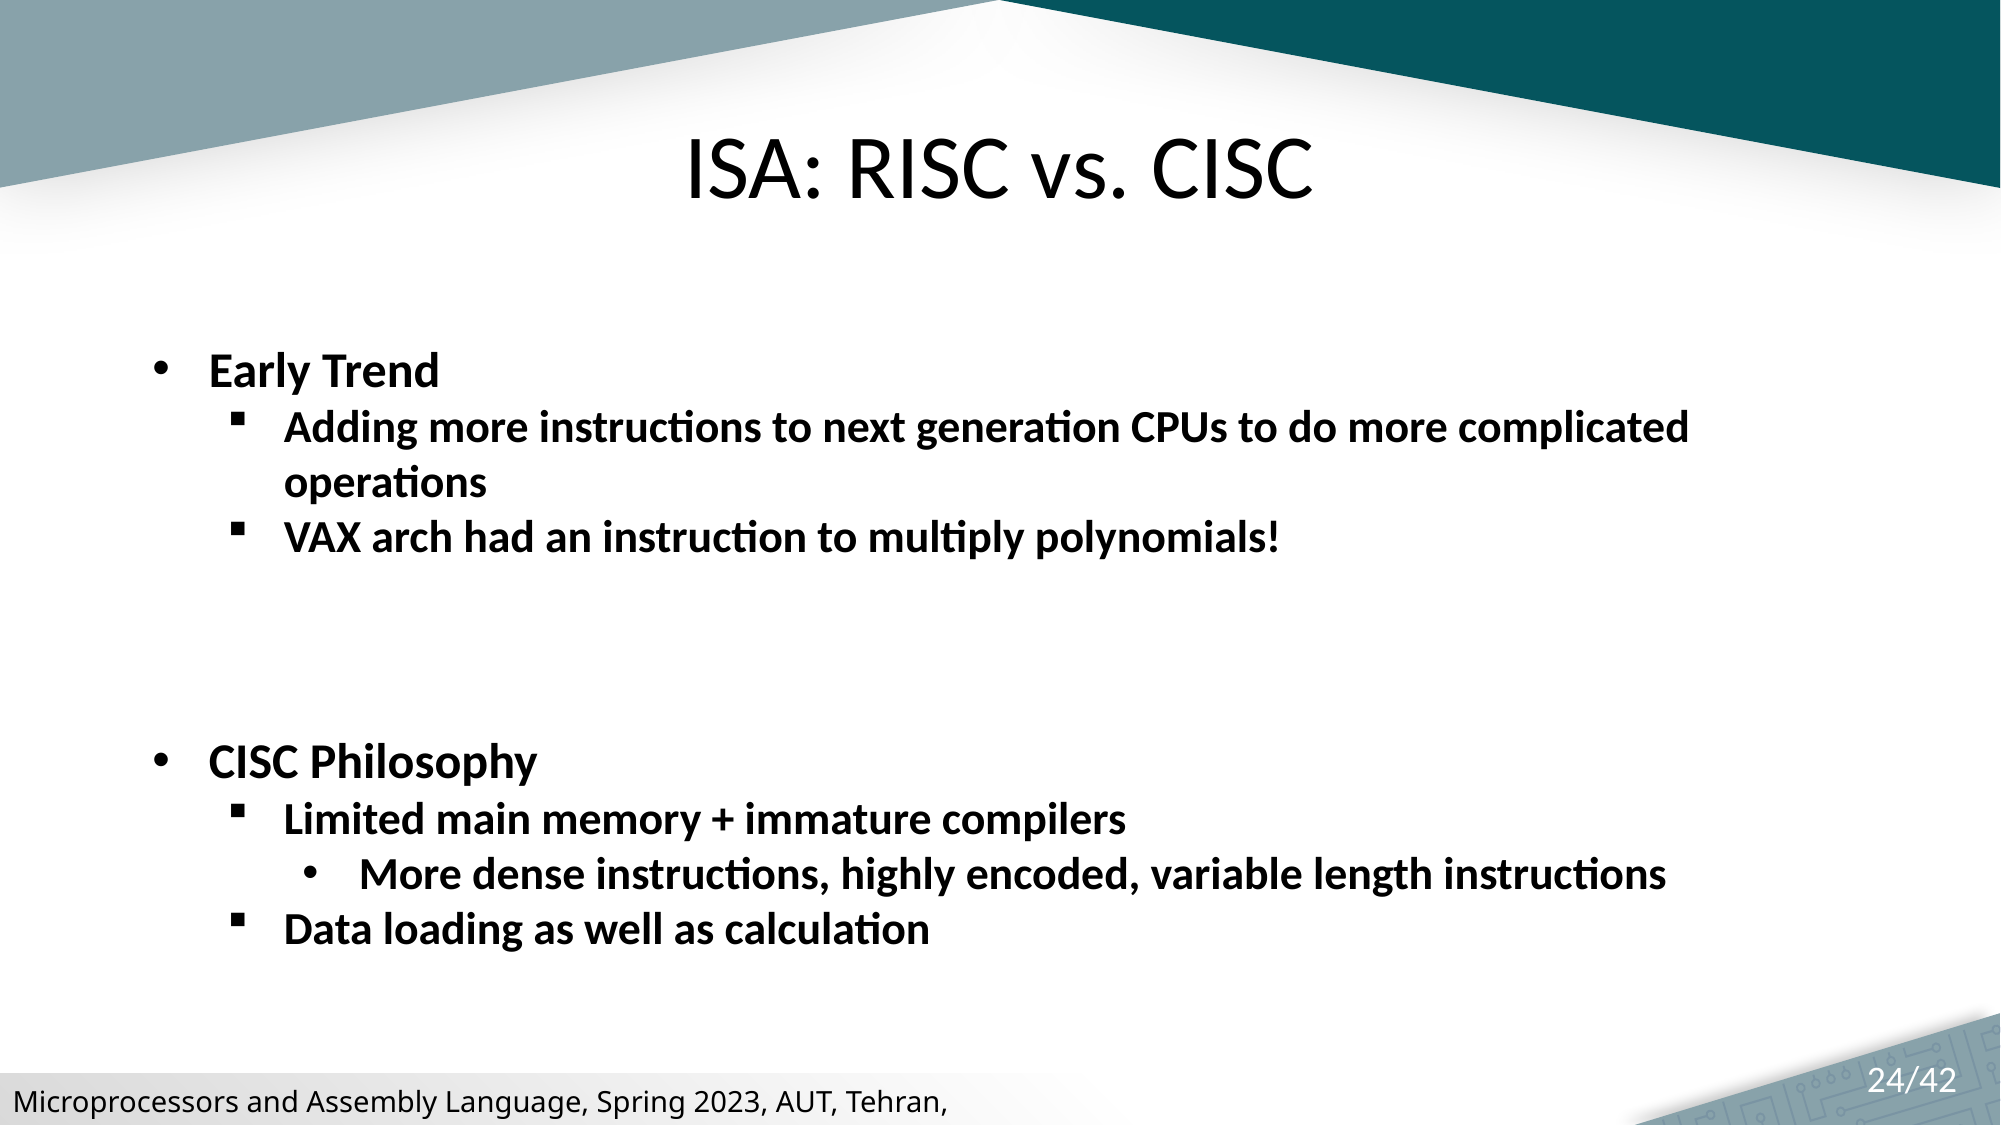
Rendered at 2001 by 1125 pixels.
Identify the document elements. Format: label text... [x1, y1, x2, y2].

title ISA: RISC vs. CISC [137, 59, 1863, 278]
slide_number 24/42 [1522, 1047, 1973, 1108]
list Early Trend Adding more instructions to next generation CPUs to do more complicated operations VAX arch had an instruction to multiply polynomials! CISC Philosophy Limited main memory + immature compilers More dense instructions, highly encoded, variable length instructions Data loading as well as calculation [137, 299, 1863, 1014]
